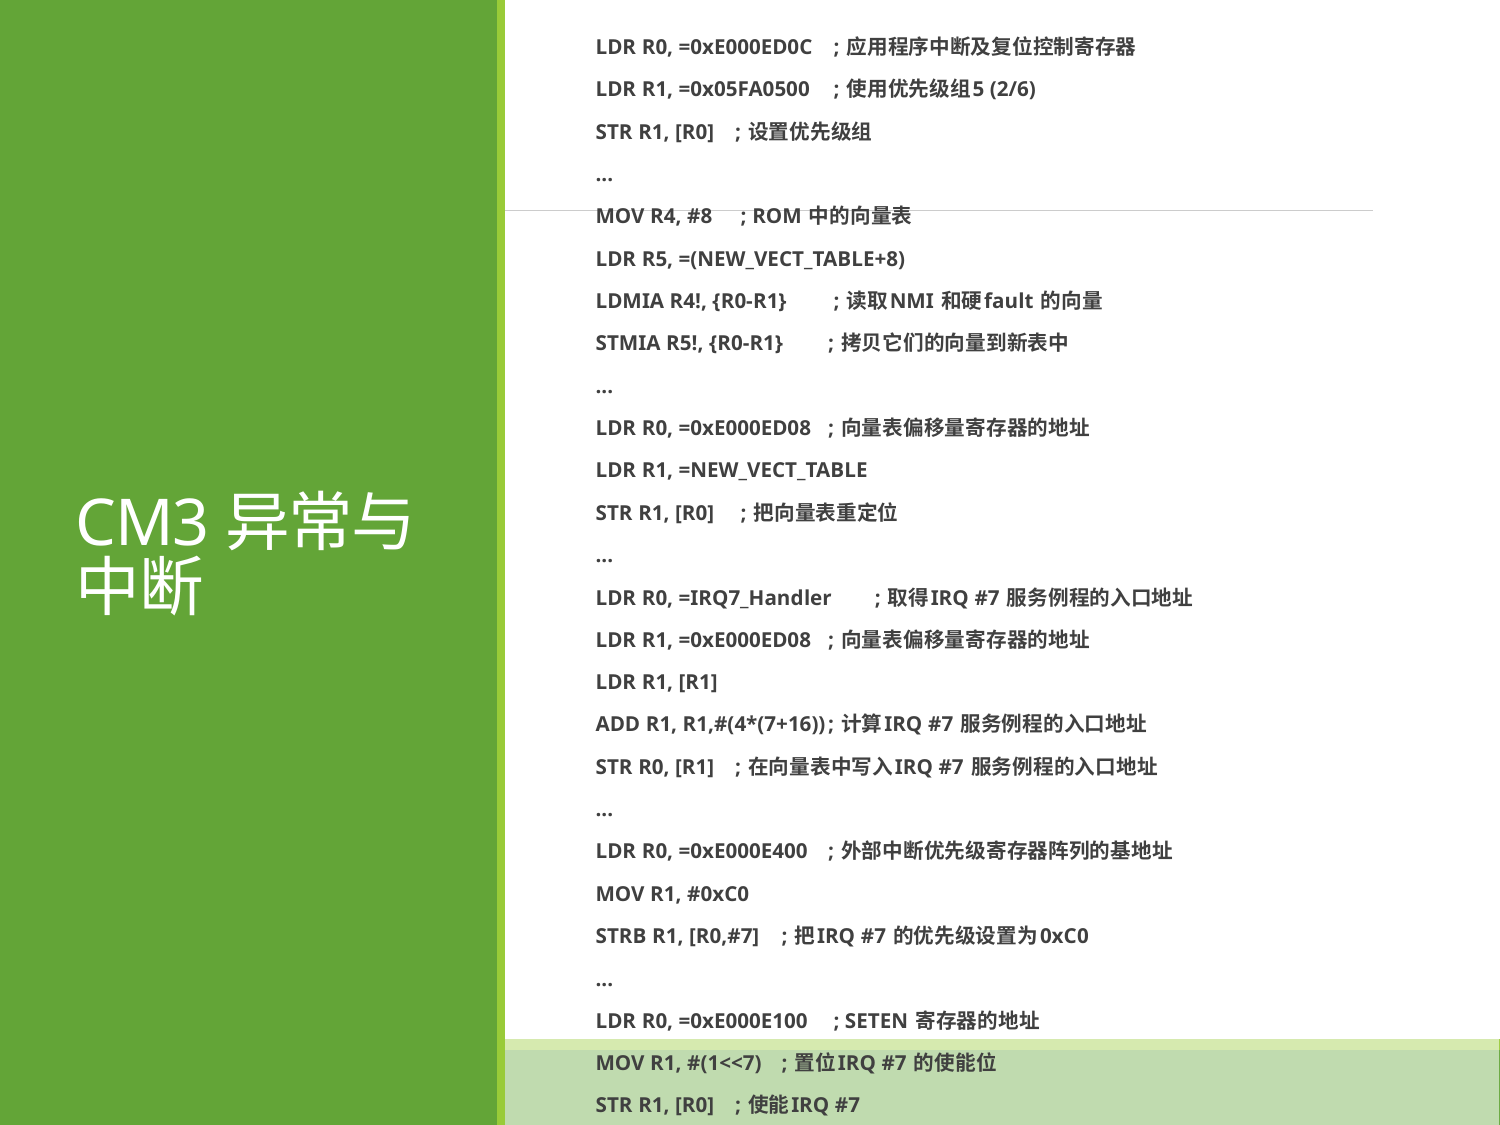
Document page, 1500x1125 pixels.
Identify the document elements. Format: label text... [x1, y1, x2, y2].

list LDR R0, =0xE000ED0C ; 应用程序中断及复位控制寄存器 LDR R1, =0x05FA0500 ; 使用优先级组5 (2/6) STR R1, [R0] ; 设置优先级组 ... MOV R4, #8 ; ROM 中的向量表 LDR R5, =(NEW_VECT_TABLE+8) LDMIA R4!, {R0-R1} ; 读取NMI 和硬fault 的向量 STMIA R5!, {R0-R1} ; 拷贝它们的向量到新表中 ... LDR R0, =0xE000ED08 ; 向量表偏移量寄存器的地址 LDR R1, =NEW_VECT_TABLE STR R1, [R0] ; 把向量表重定位 ... LDR R0, =IRQ7_Handler ; 取得IRQ #7 服务例程的入口地址 LDR R1, =0xE000ED08 ; 向量表偏移量寄存器的地址 LDR R1, [R1] ADD R1, R1,#(4*(7+16)) ; 计算IRQ #7 服务例程的入口地址 STR R0, [R1] ; 在向量表中写入IRQ #7 服务例程的入口地址 ... LDR R0, =0xE000E400 ; 外部中断优先级寄存器阵列的基地址 MOV R1, #0xC0 STRB R1, [R0,#7] ; 把IRQ #7 的优先级设置为0xC0 ... LDR R0, =0xE000E100 ; SETEN 寄存器的地址 MOV R1, #(1<<7) ; 置位IRQ #7 的使能位 STR R1, [R0] ; 使能IRQ #7 [577, 13, 1404, 1125]
text_box [496, 0, 506, 1125]
text_box [506, 0, 1500, 1125]
title CM3异常与中断 [60, 84, 441, 1032]
text_box [0, 0, 496, 1125]
